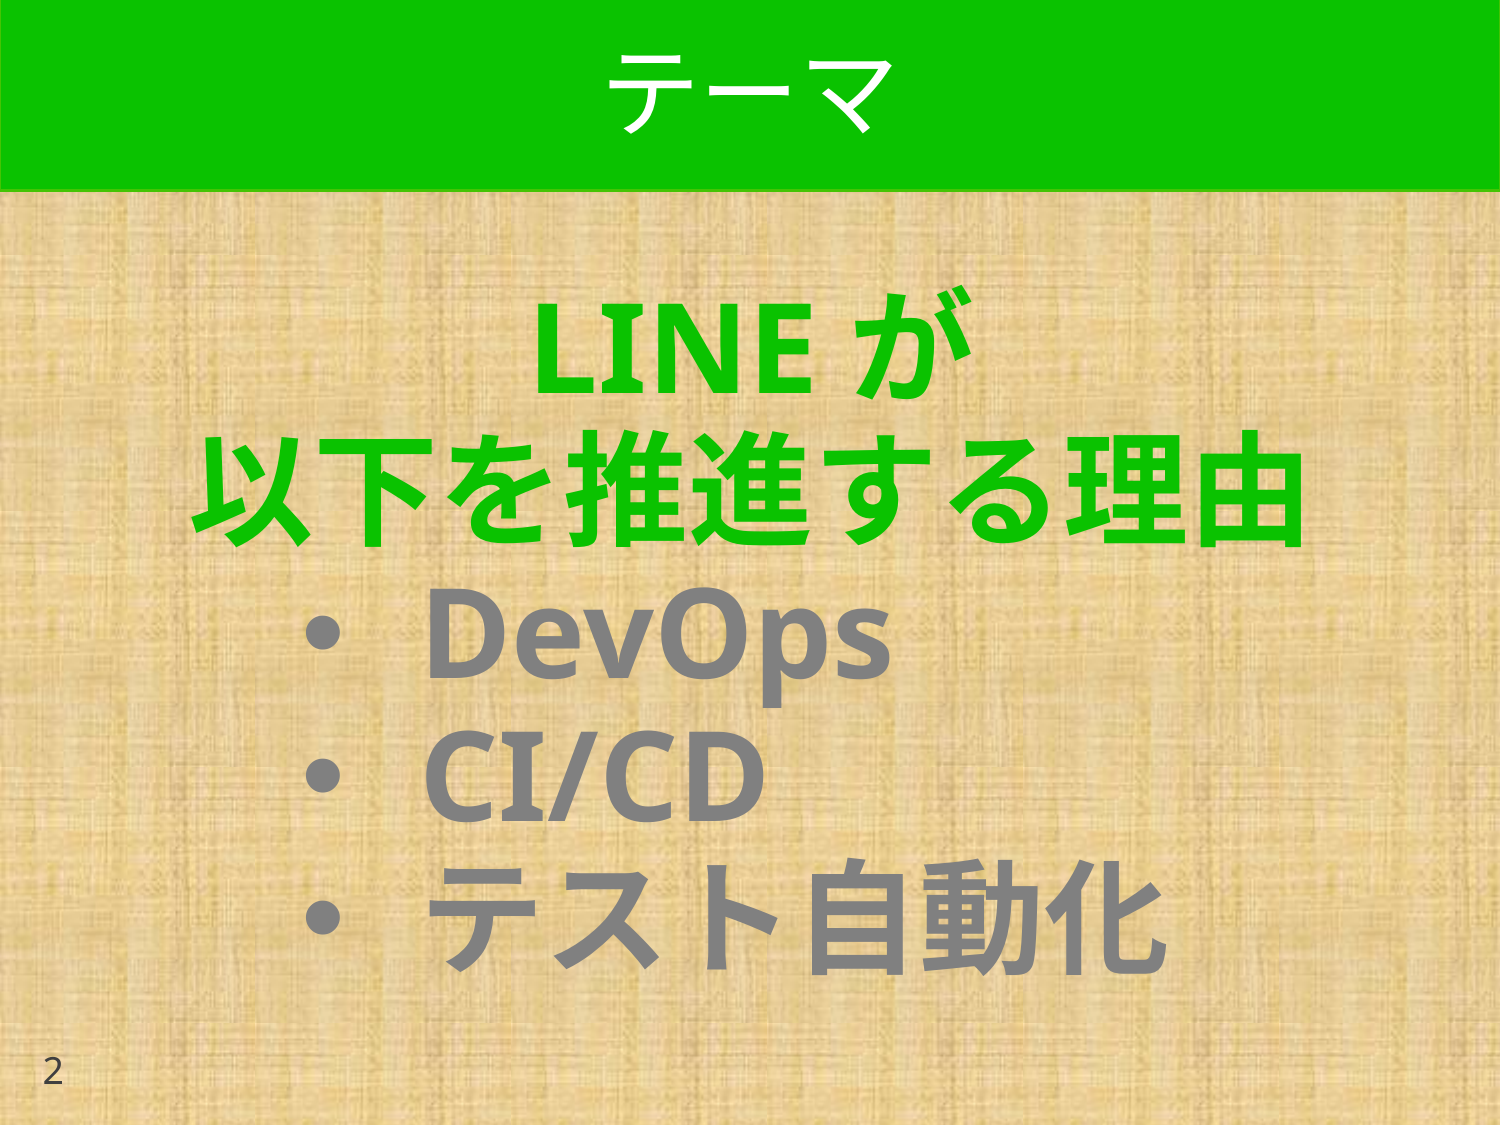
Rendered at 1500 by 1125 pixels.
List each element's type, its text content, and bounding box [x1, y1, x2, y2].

list LINEが 以下を推進する理由 DevOps CI/CD テスト自動化 [103, 277, 1397, 1000]
picture [0, 192, 1500, 1125]
title テーマ [0, 53, 1500, 140]
slide_number 2 [27, 1042, 146, 1102]
